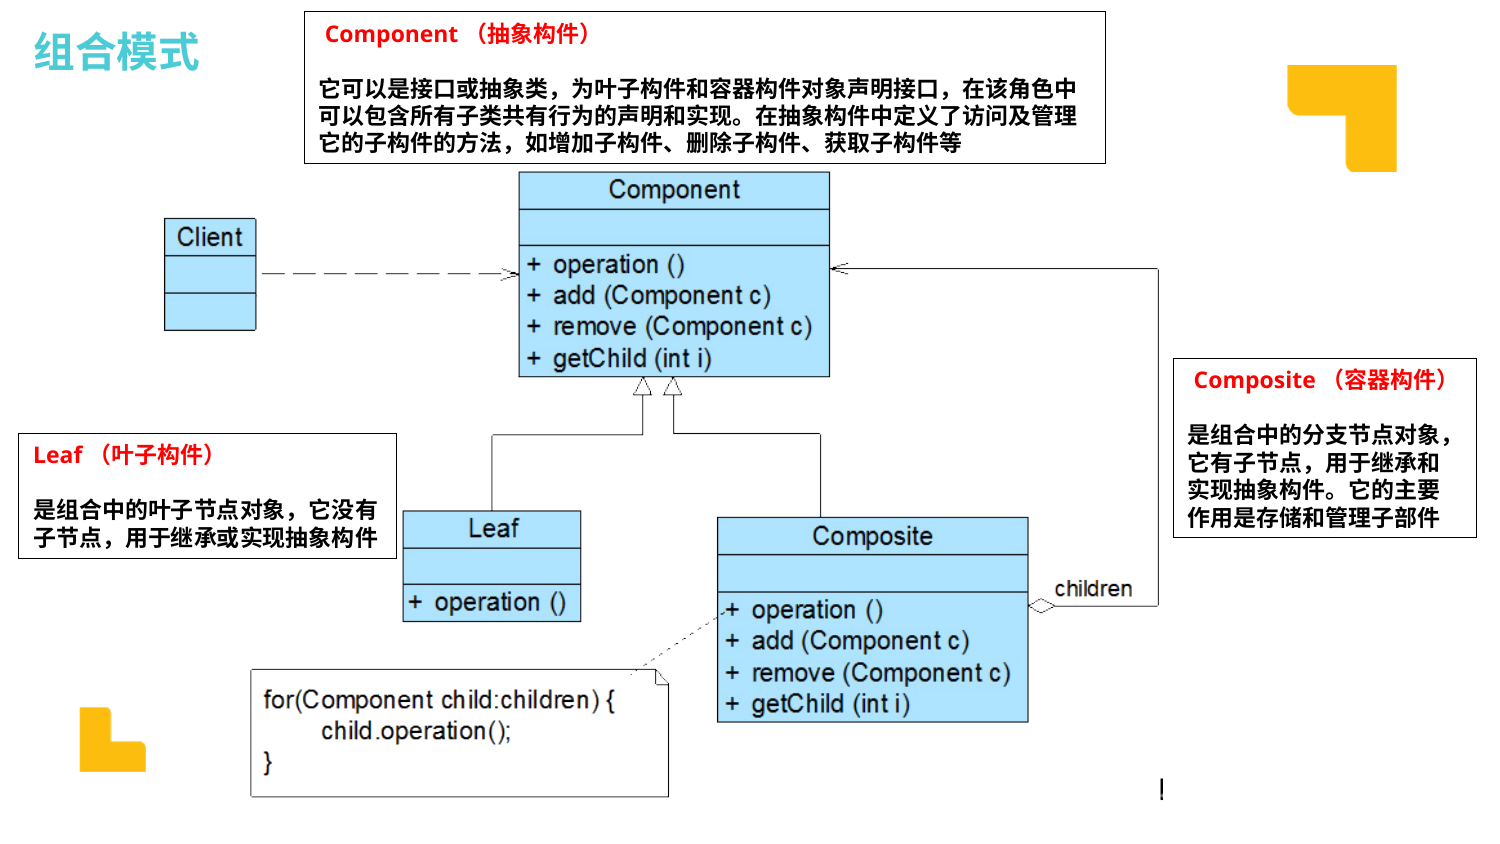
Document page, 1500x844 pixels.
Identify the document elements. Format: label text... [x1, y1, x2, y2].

text_box Component（抽象构件） 它可以是接口或抽象类，为叶子构件和容器构件对象声明接口，在该角色中可以包含所有子类共有行为的声明和实现。在抽象构件中定义了访问及管理它的子构件的方法，如增加子构件、删除子构件、获取子构件等 [304, 11, 1106, 164]
text_box Composite（容器构件） 是组合中的分支节点对象，它有子节点，用于继承和实现抽象构件。它的主要作用是存储和管理子部件 [1173, 358, 1477, 538]
picture [155, 165, 1163, 808]
picture [80, 708, 145, 771]
text_box Leaf（叶子构件） 是组合中的叶子节点对象，它没有子节点，用于继承或实现抽象构件 [18, 433, 155, 559]
picture [1287, 65, 1397, 172]
list 组合模式 [18, 27, 666, 150]
